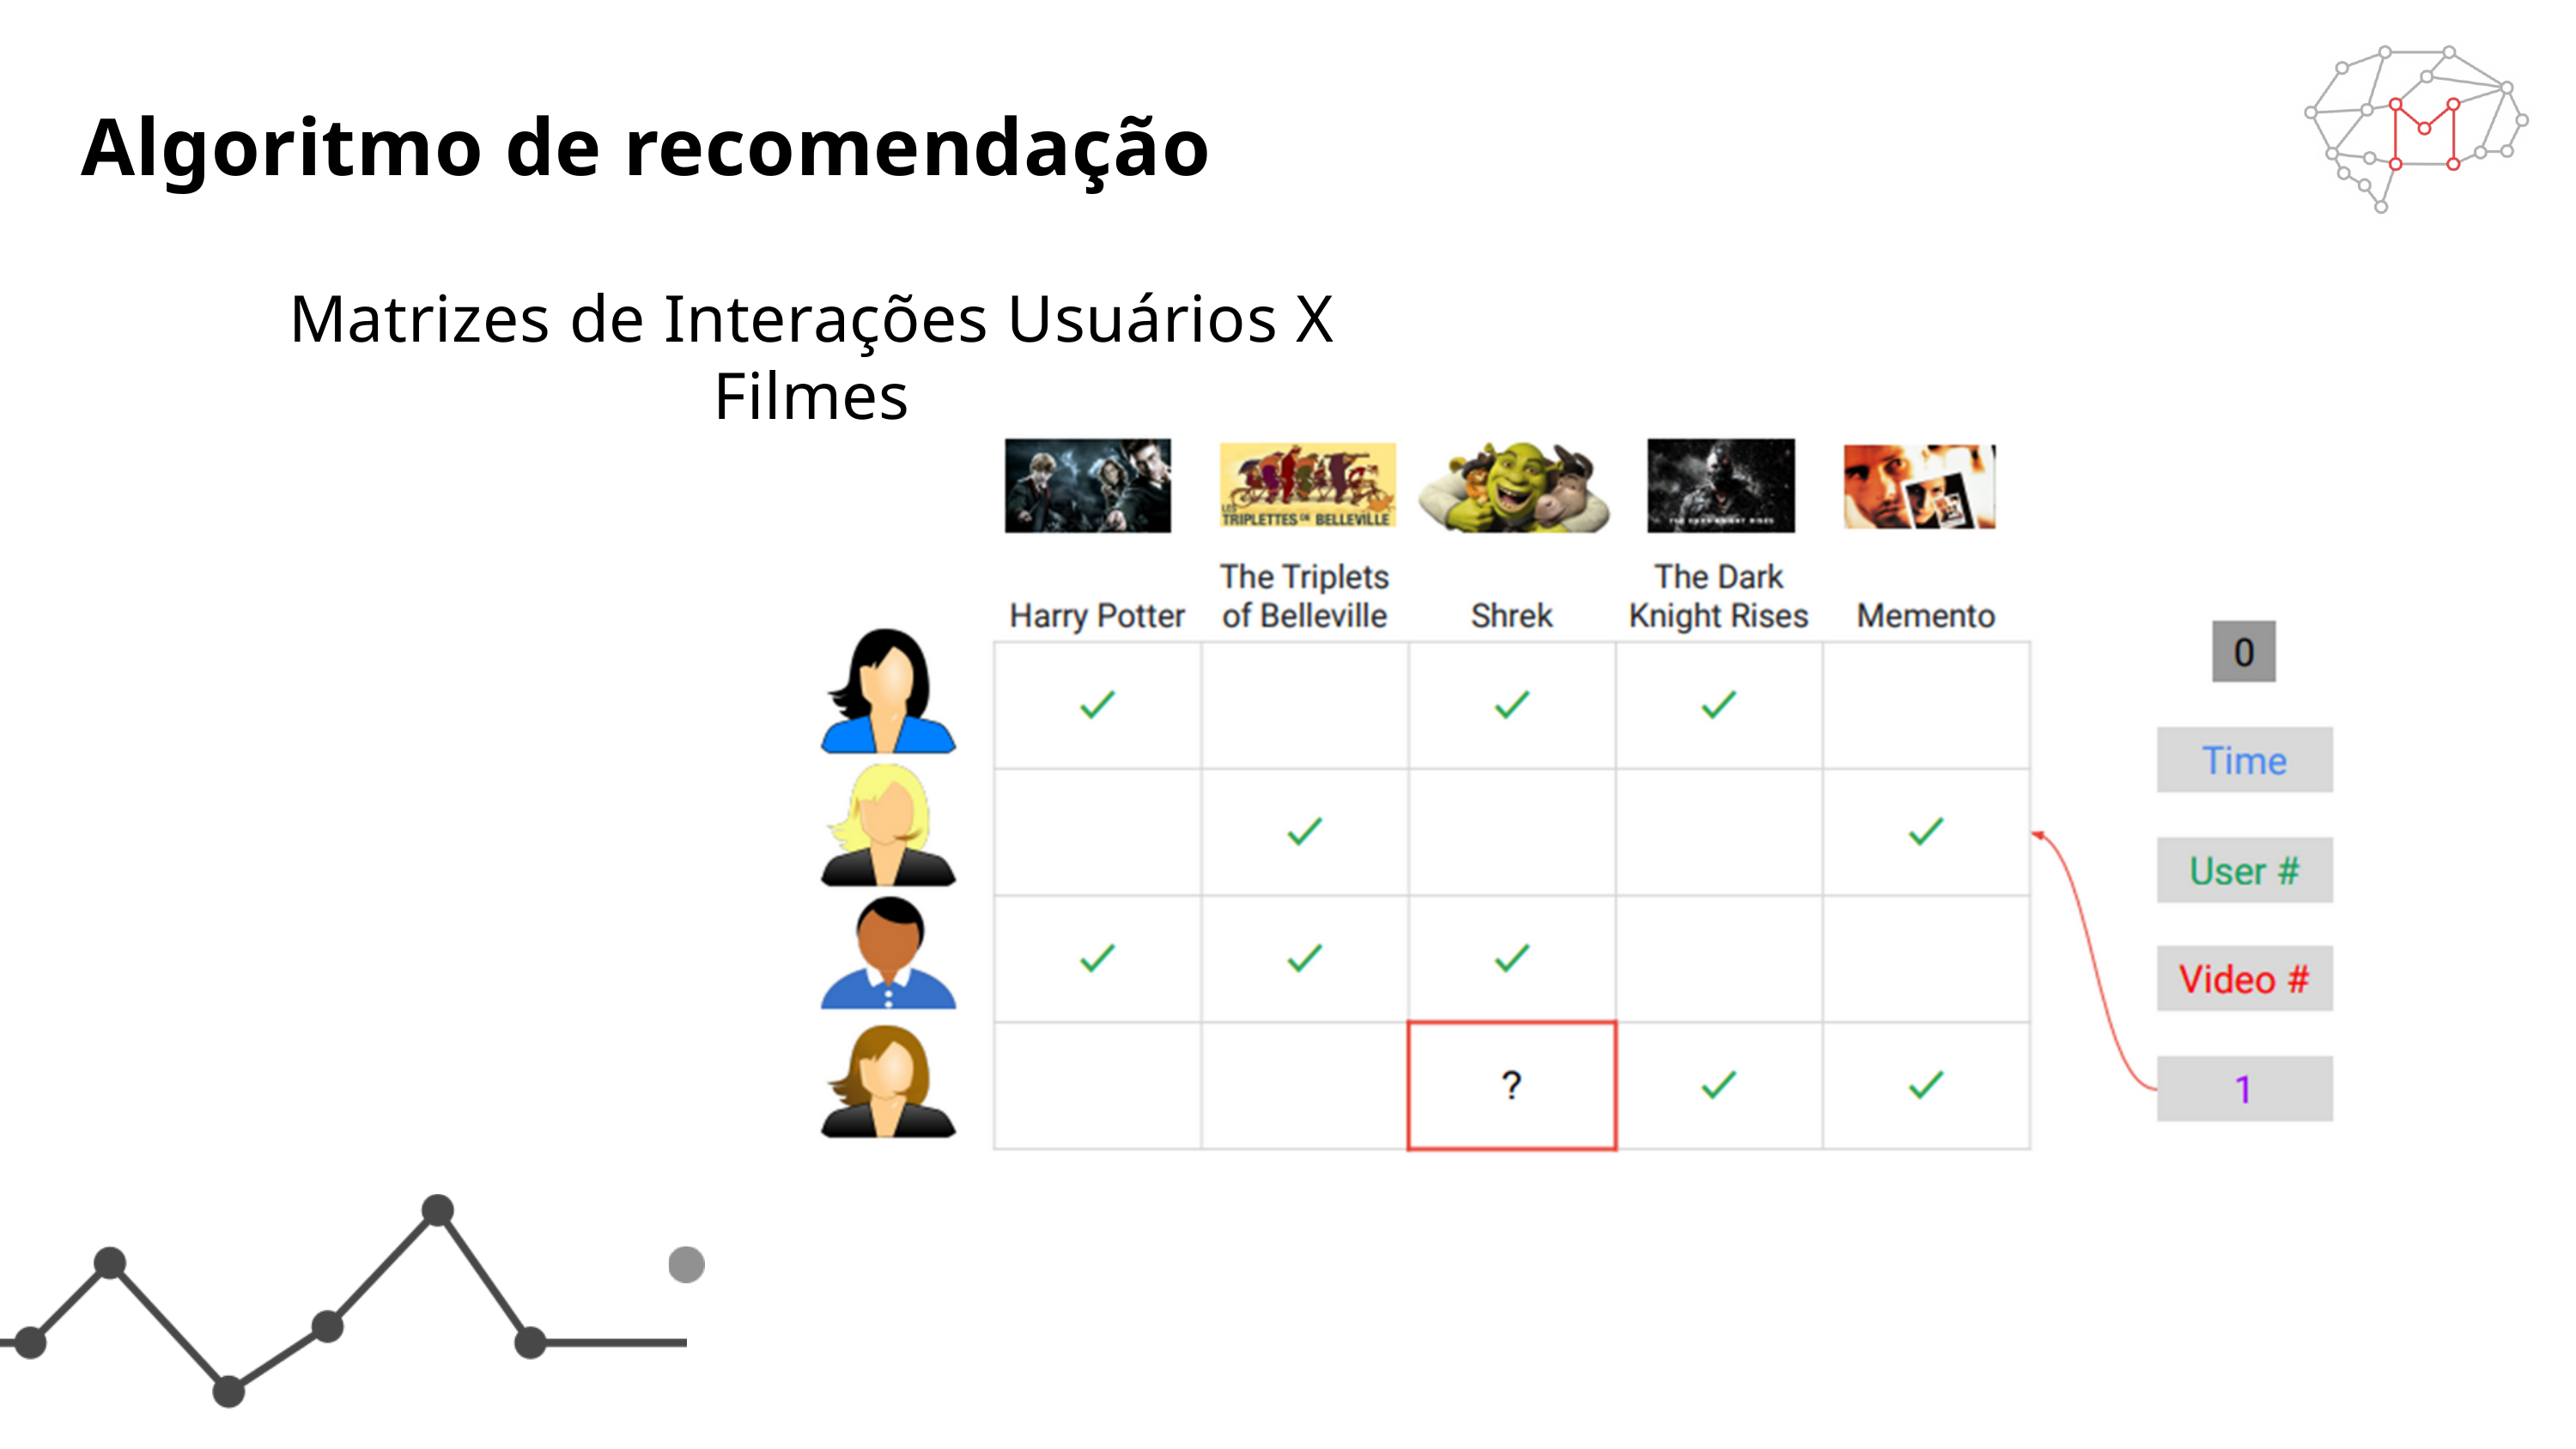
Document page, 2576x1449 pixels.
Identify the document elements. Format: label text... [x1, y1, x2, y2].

text_box Algoritmo de recomendação [0, 96, 1319, 191]
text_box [2294, 33, 2540, 225]
text_box [776, 410, 2368, 1183]
text_box [668, 1246, 705, 1283]
text_box [0, 1194, 687, 1413]
text_box Matrizes de Interações Usuários X Filmes [207, 277, 1417, 433]
